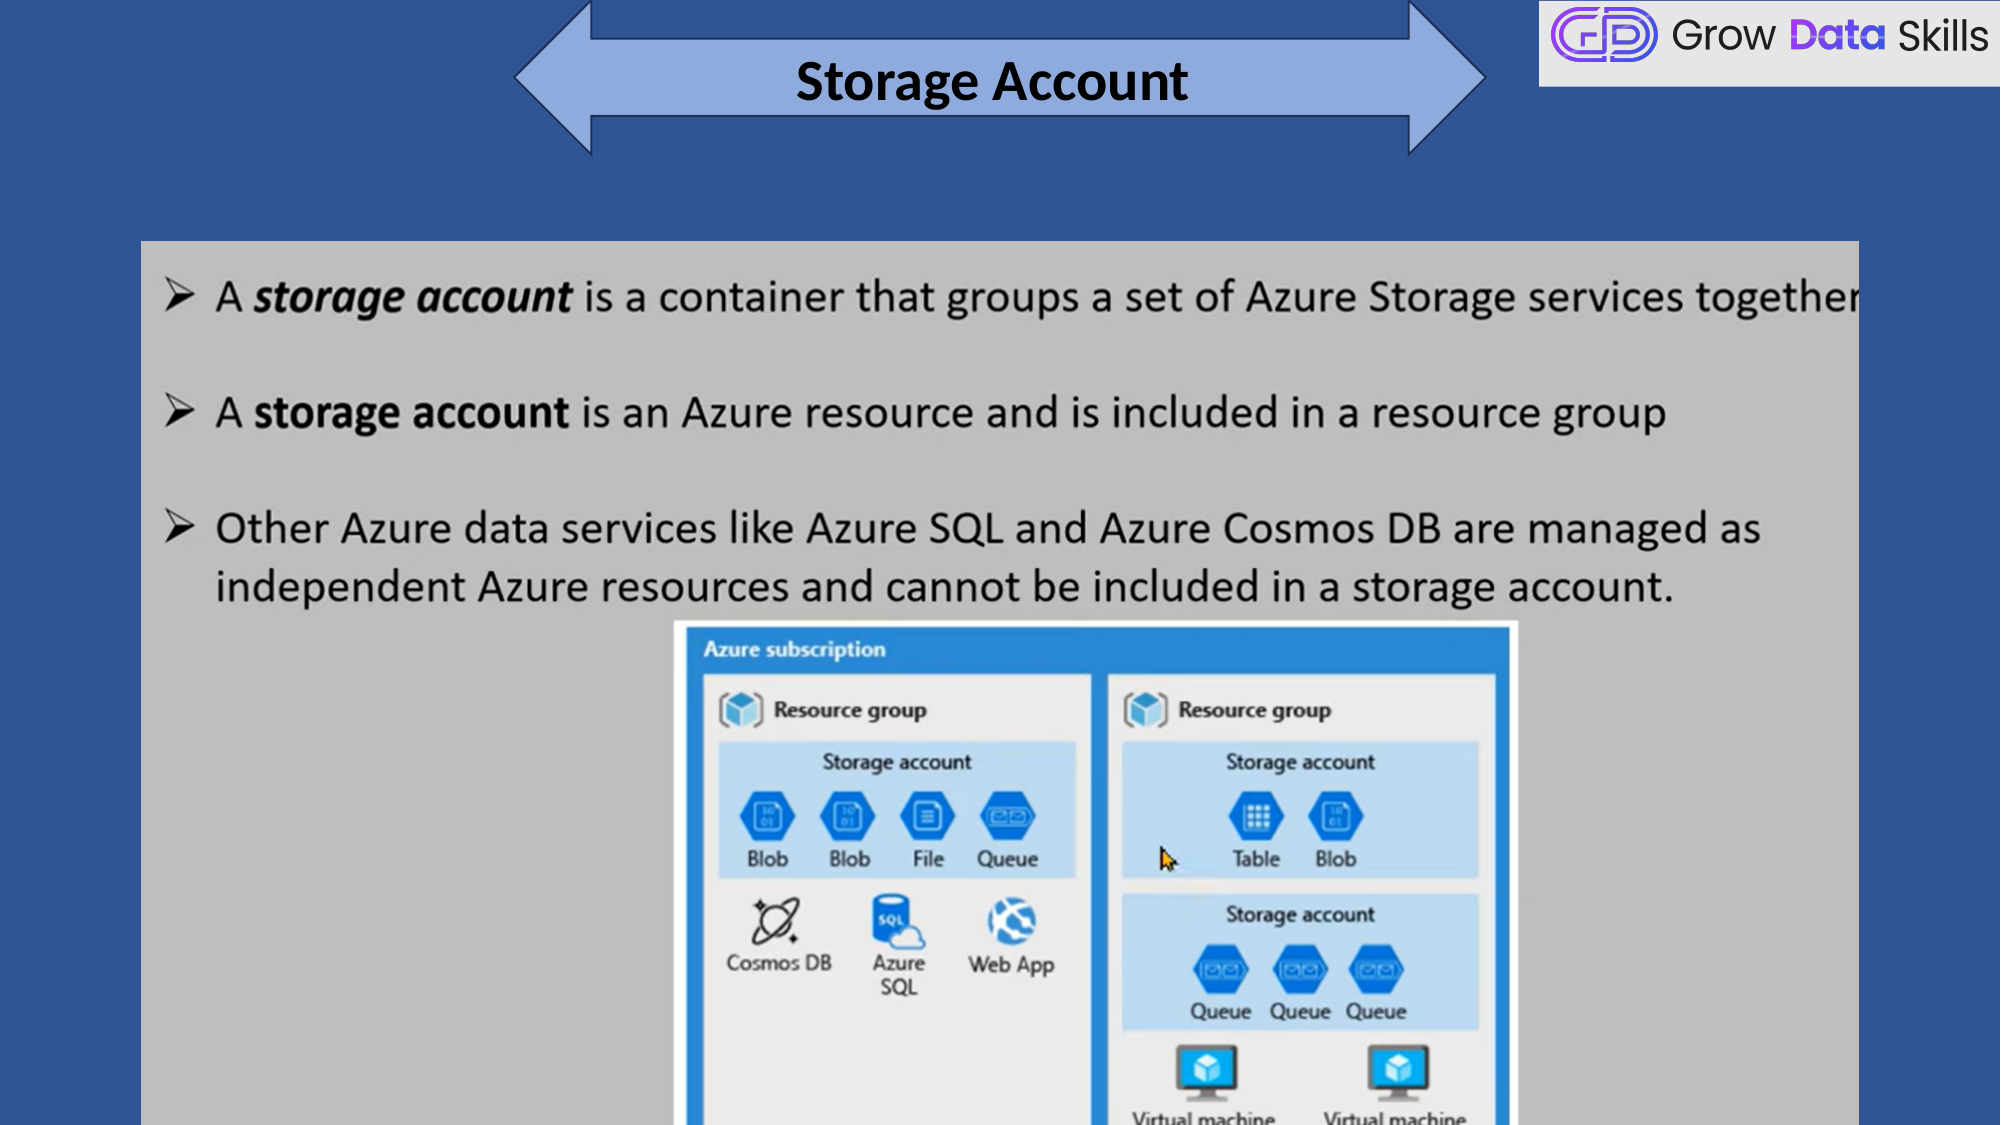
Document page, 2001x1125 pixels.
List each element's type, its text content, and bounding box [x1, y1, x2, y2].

picture [141, 241, 1859, 1125]
text_box Storage Account [512, 0, 1488, 158]
picture [1551, 7, 1988, 62]
text_box [1539, 0, 2000, 87]
